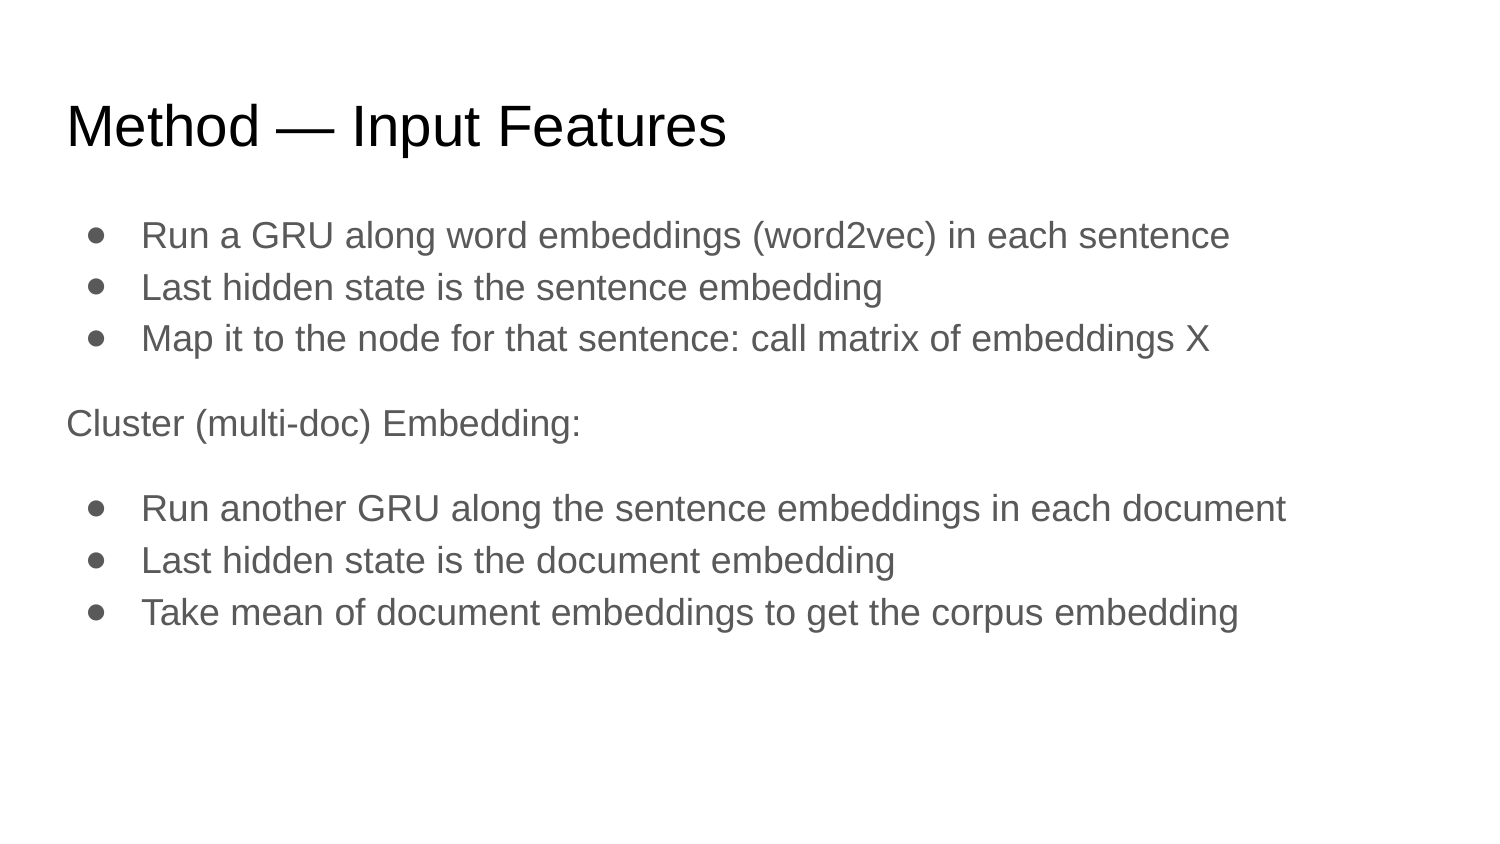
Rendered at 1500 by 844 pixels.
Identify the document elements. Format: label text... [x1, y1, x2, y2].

title Method — Input Features [51, 72, 1449, 167]
list Run a GRU along word embeddings (word2vec) in each sentence Last hidden state is the sentence embedding Map it to the node for that sentence: call matrix of embeddings X Cluster (multi-doc) Embedding: Run another GRU along the sentence embeddings in each document Last hidden state is the document embedding Take mean of document embeddings to get the corpus embedding [51, 189, 1449, 750]
